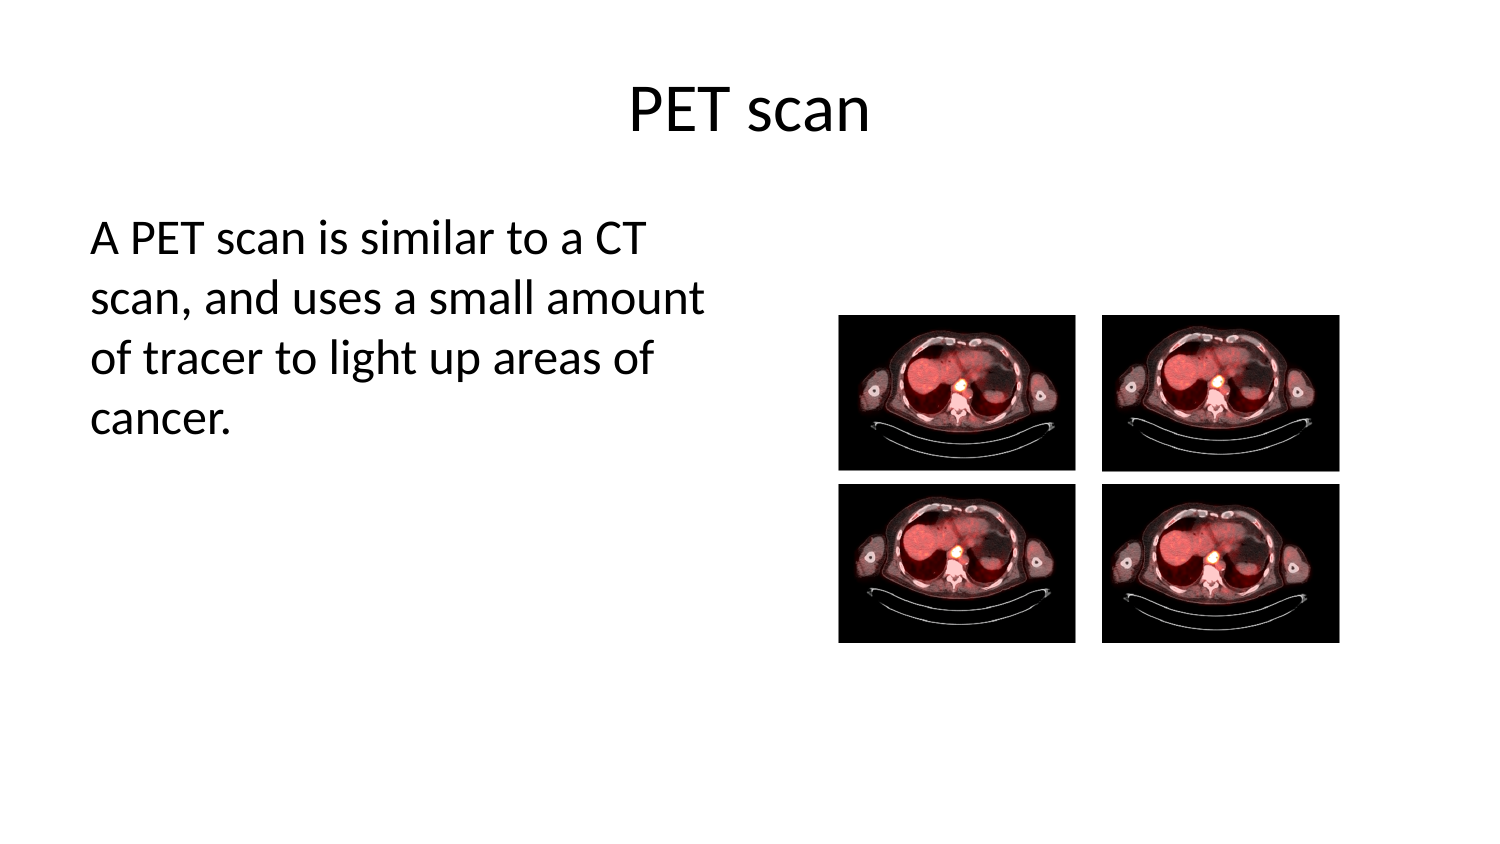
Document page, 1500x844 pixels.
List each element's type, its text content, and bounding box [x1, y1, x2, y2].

picture [762, 287, 1426, 661]
list A PET scan is similar to a CT scan, and uses a small amount of tracer to light up areas of cancer. [75, 196, 738, 754]
title PET scan [75, 33, 1425, 175]
